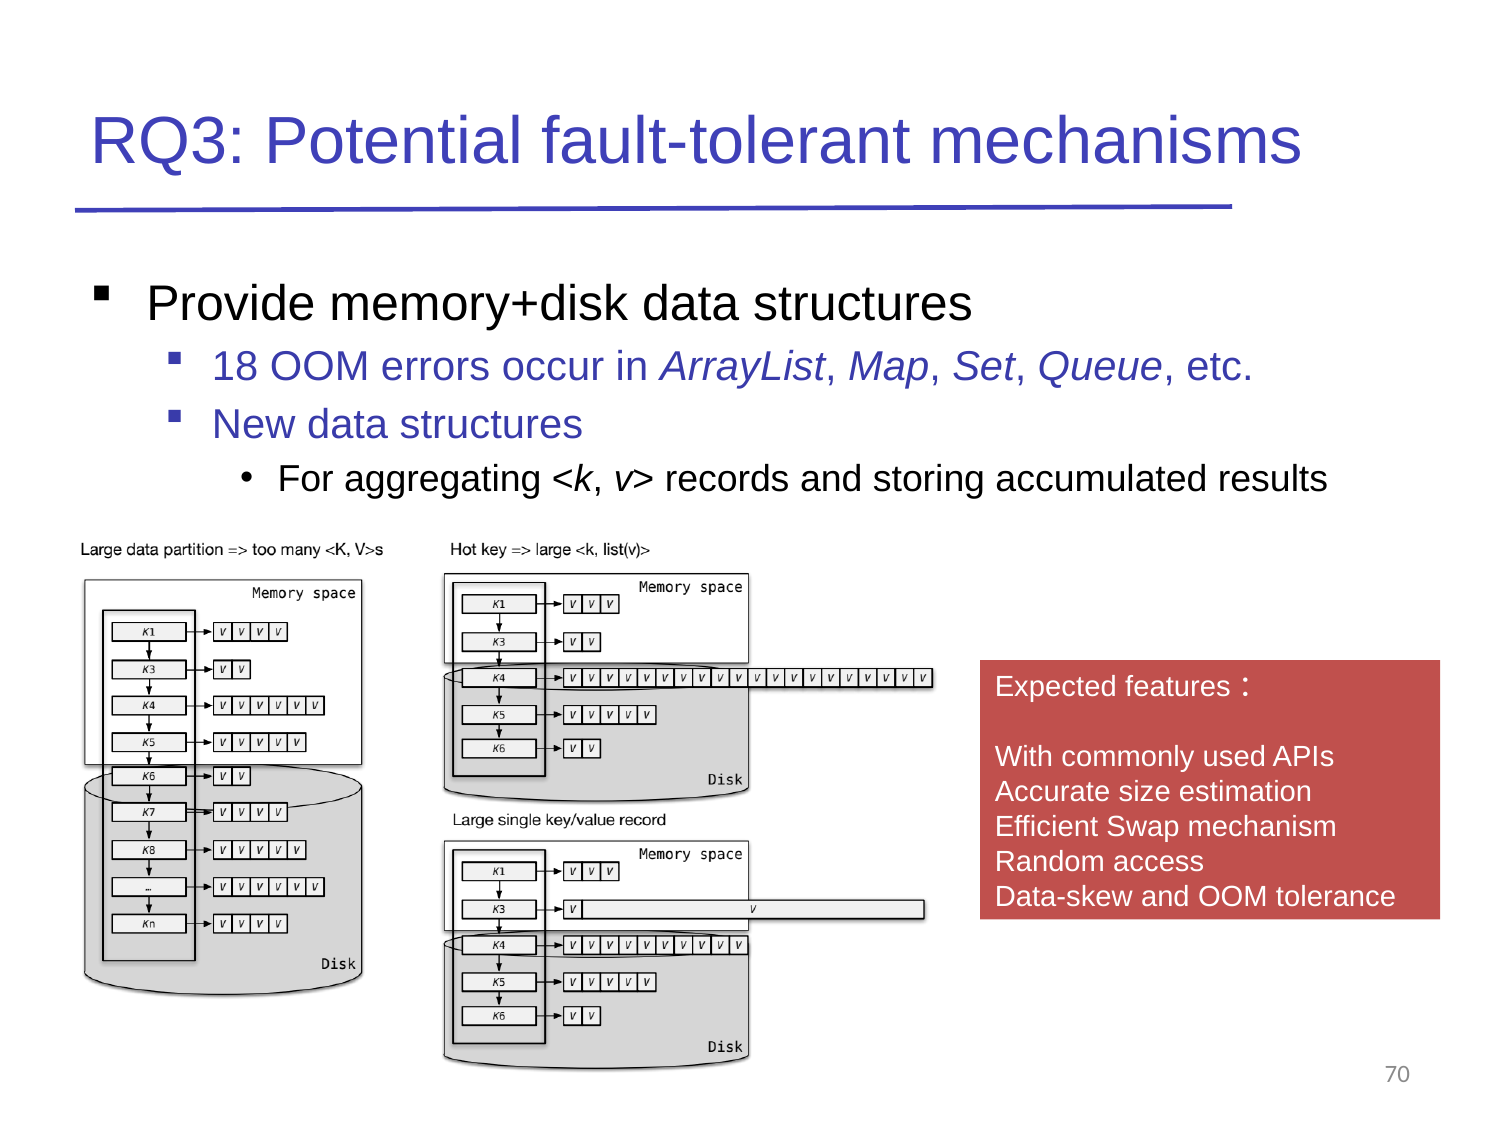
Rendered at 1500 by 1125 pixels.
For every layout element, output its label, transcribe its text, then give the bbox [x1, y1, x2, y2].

title RQ3: Potential fault-tolerant mechanisms [75, 67, 1441, 207]
slide_number 70 [1074, 1042, 1425, 1103]
picture [74, 533, 938, 1075]
text_box Expected features： With commonly used APIs Accurate size estimation Efficient Swap mechanism Random access Data-skew and OOM tolerance [980, 660, 1441, 920]
list Provide memory+disk data structures 18 OOM errors occur in ArrayList, Map, Set, Queue, etc. New data structures For aggregating <k, v> records and storing accumulated results [75, 262, 1425, 726]
